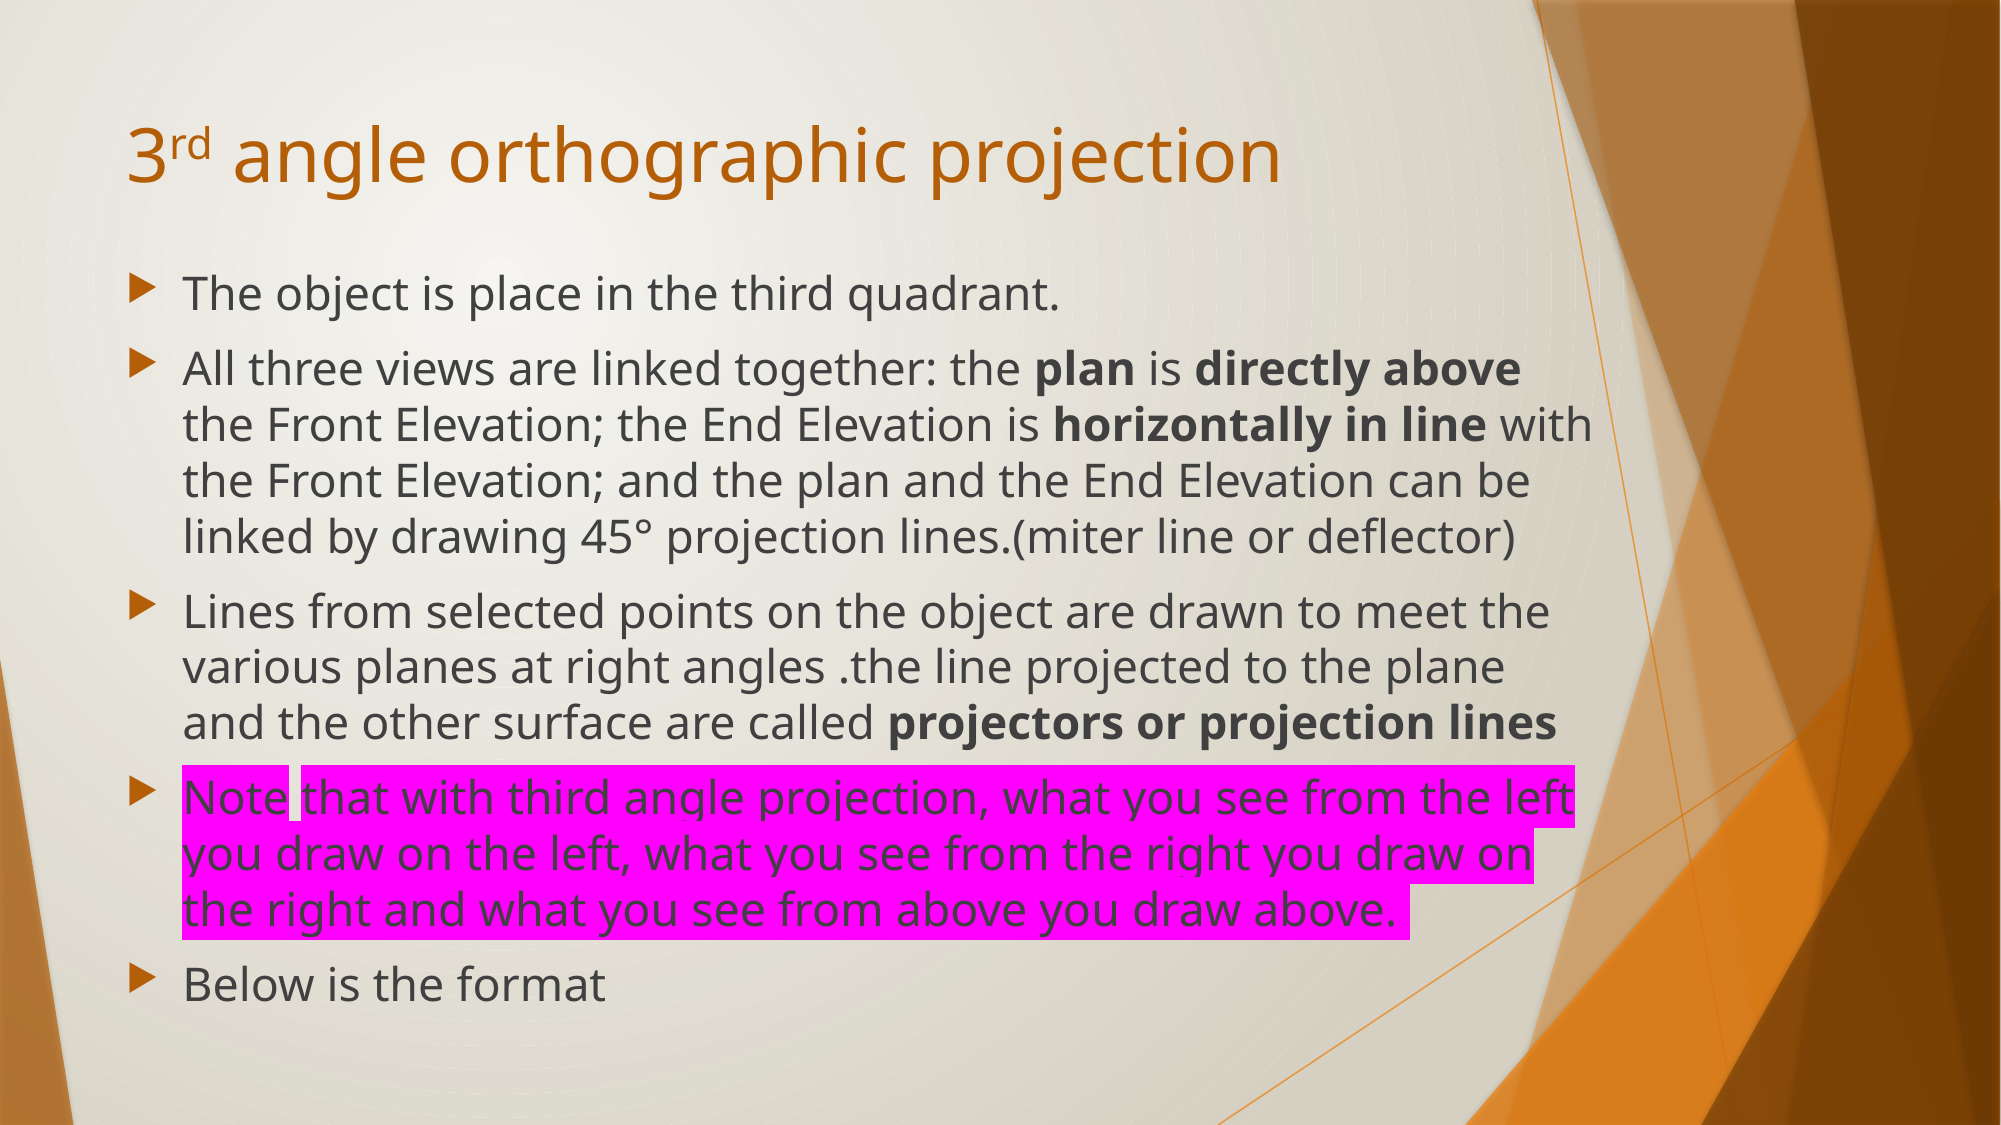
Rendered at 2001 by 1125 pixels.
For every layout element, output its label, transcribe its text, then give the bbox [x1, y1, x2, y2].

title 3rd angle orthographic projection [111, 99, 1522, 256]
list The object is place in the third quadrant. All three views are linked together: the plan is directly above the Front Elevation; the End Elevation is horizontally in line with the Front Elevation; and the plan and the End Elevation can be linked by drawing 45° projection lines.(miter line or deflector) Lines from selected points on the object are drawn to meet the various planes at right angles .the line projected to the plane and the other surface are called projectors or projection lines Note that with third angle projection, what you see from the left you draw on the left, what you see from the right you draw on the right and what you see from above you draw above. Below is the format [111, 256, 1613, 1073]
